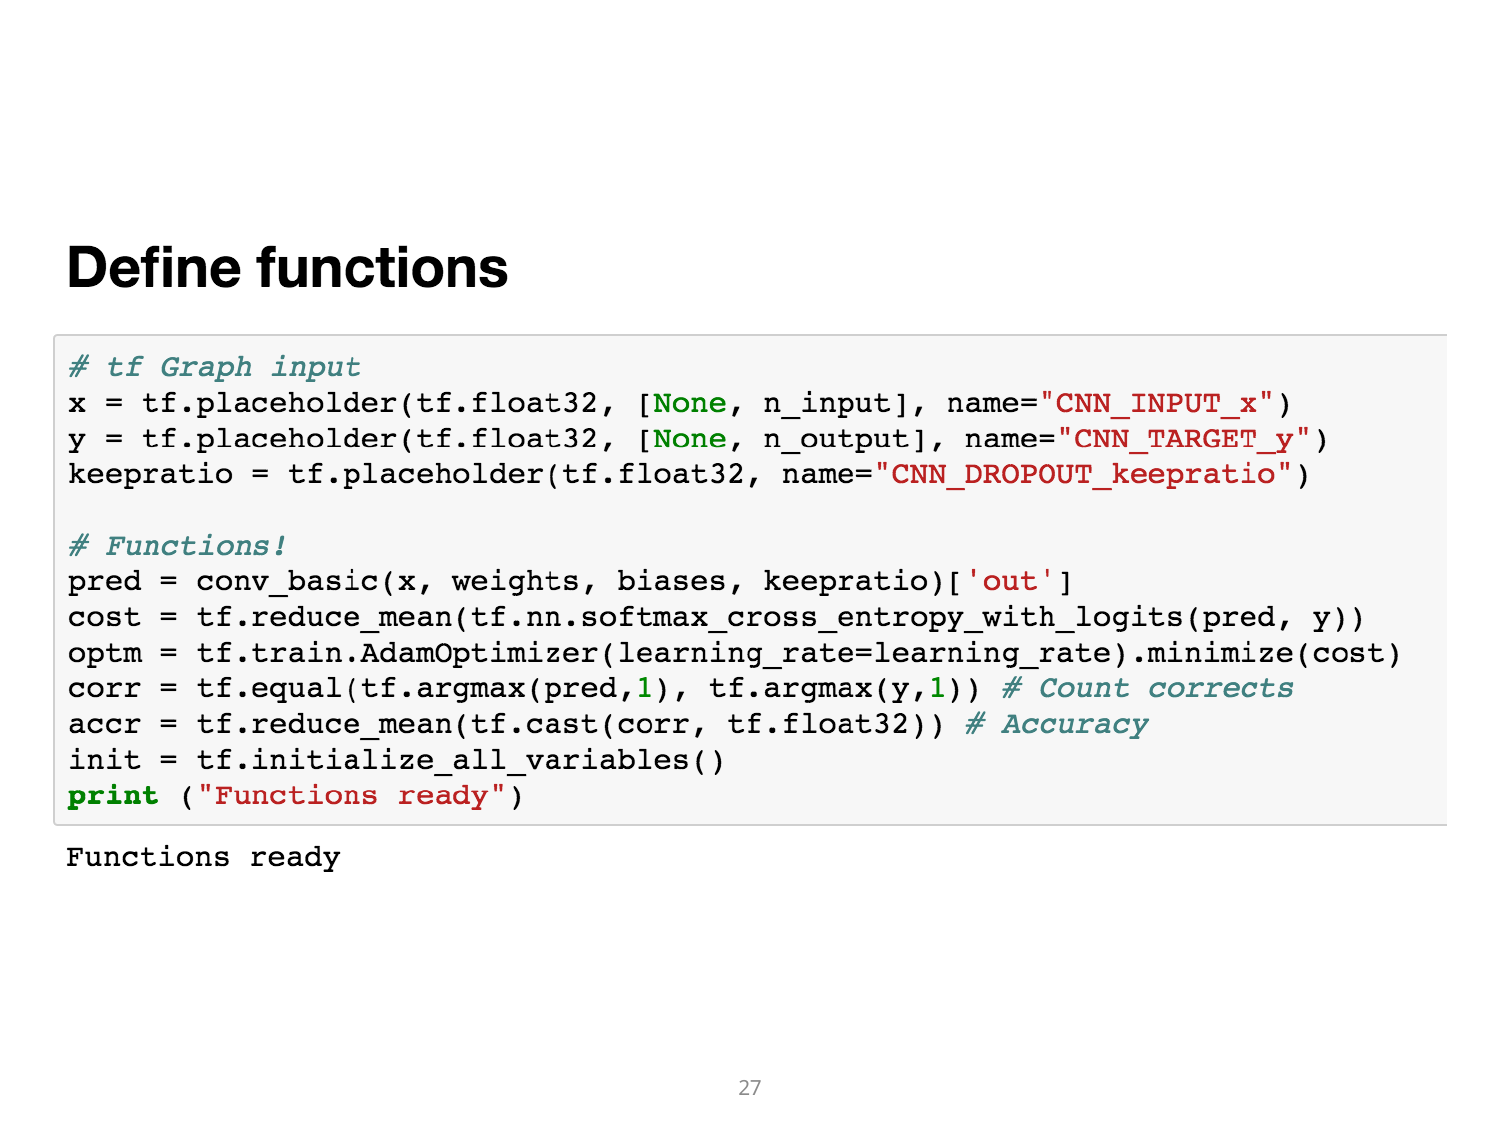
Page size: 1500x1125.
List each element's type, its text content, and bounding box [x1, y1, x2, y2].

slide_number 27 [575, 1058, 925, 1119]
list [52, 217, 1448, 908]
